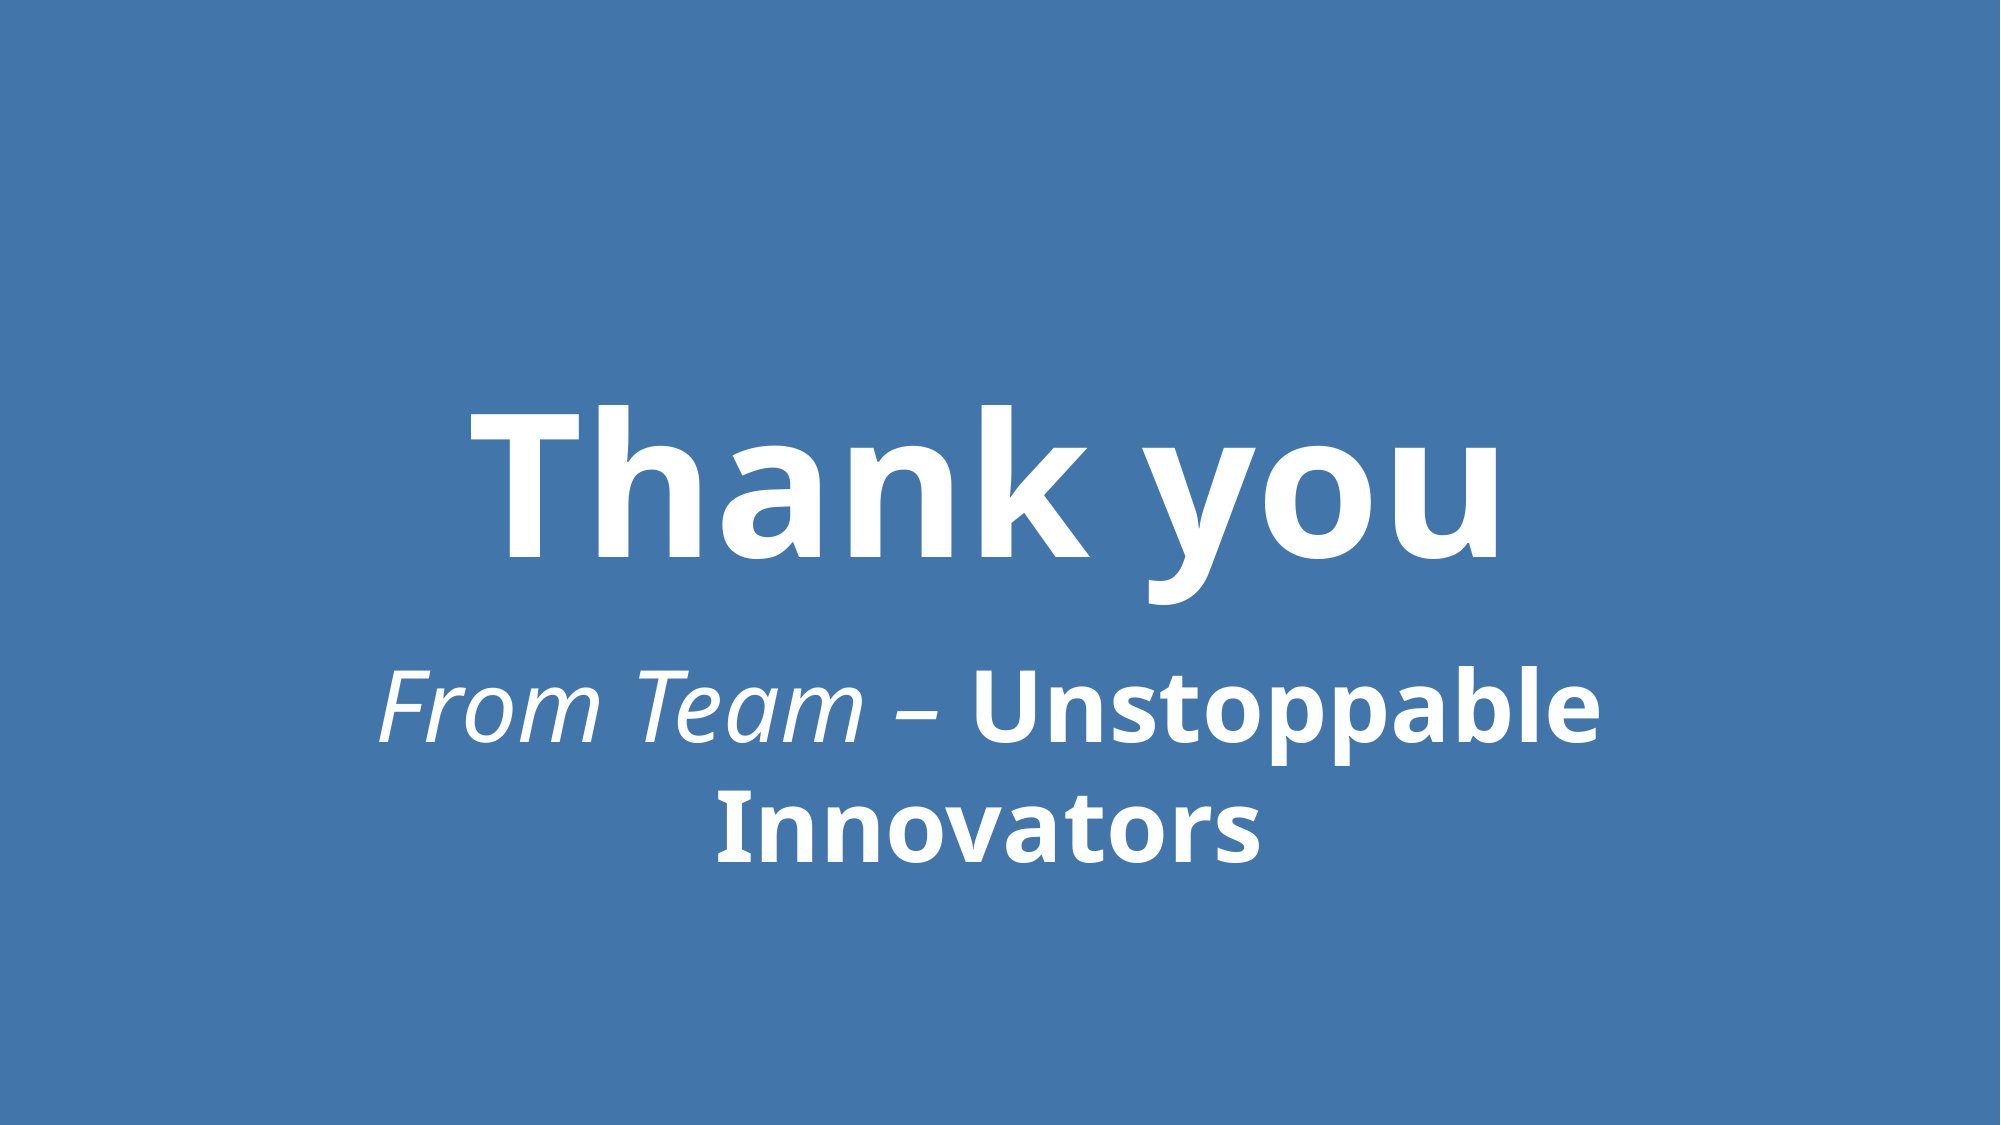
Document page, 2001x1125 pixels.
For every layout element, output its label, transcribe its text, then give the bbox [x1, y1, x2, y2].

text_box Thank you From Team – Unstoppable Innovators [95, 350, 1885, 890]
